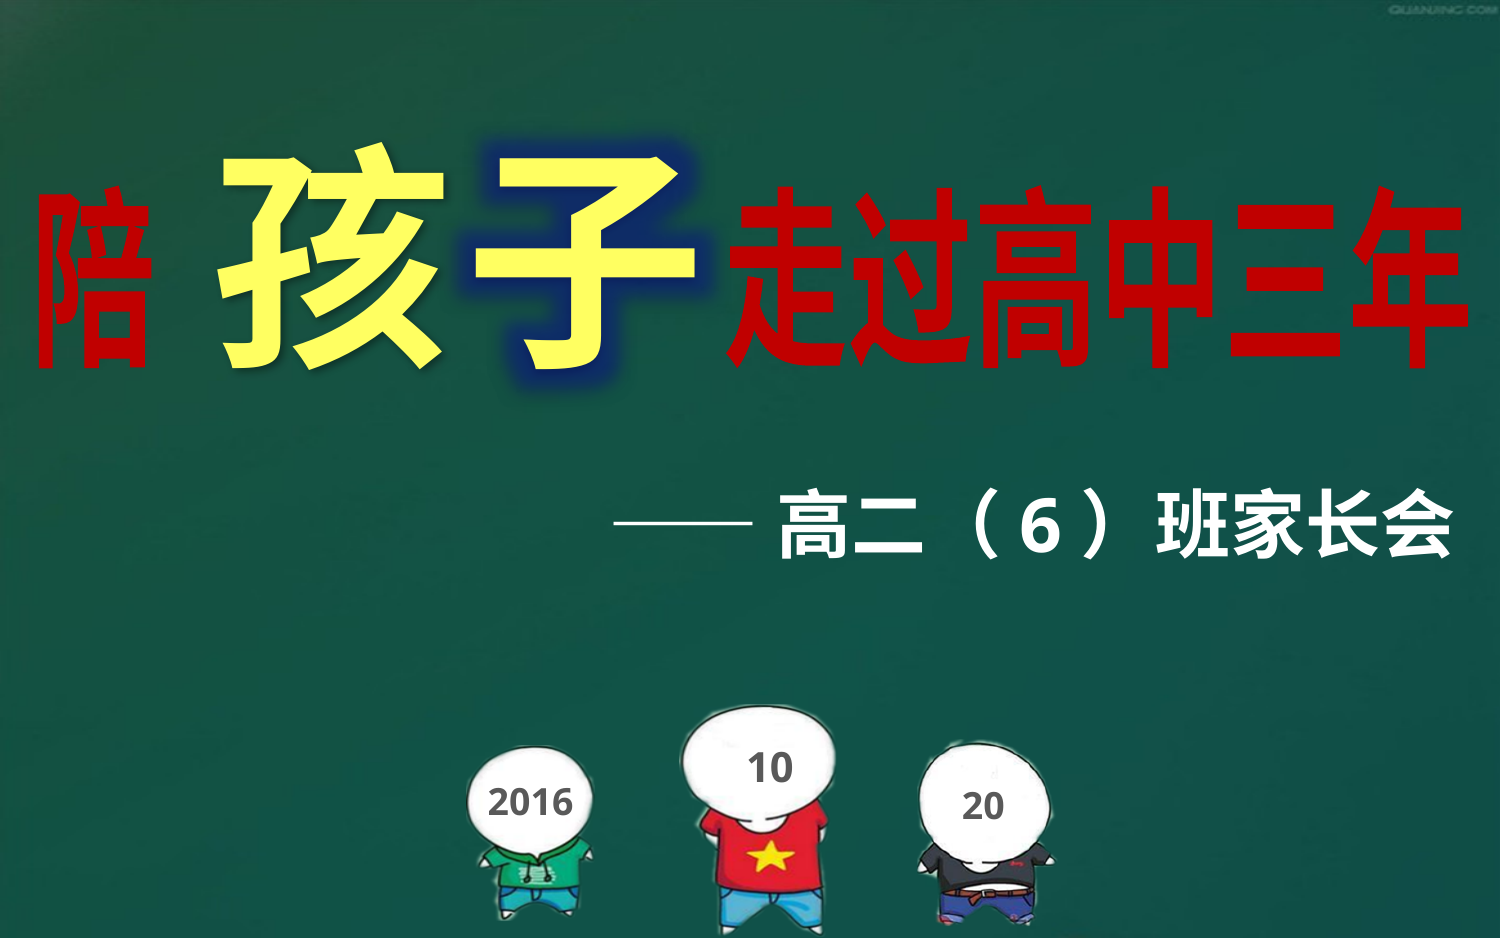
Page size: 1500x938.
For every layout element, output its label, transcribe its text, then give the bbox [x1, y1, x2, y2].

picture [0, 0, 1500, 938]
list ——高二（6）班家长会 [529, 480, 1471, 580]
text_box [466, 704, 1062, 938]
text_box 孩 [196, 101, 466, 404]
text_box 子 [472, 101, 720, 404]
